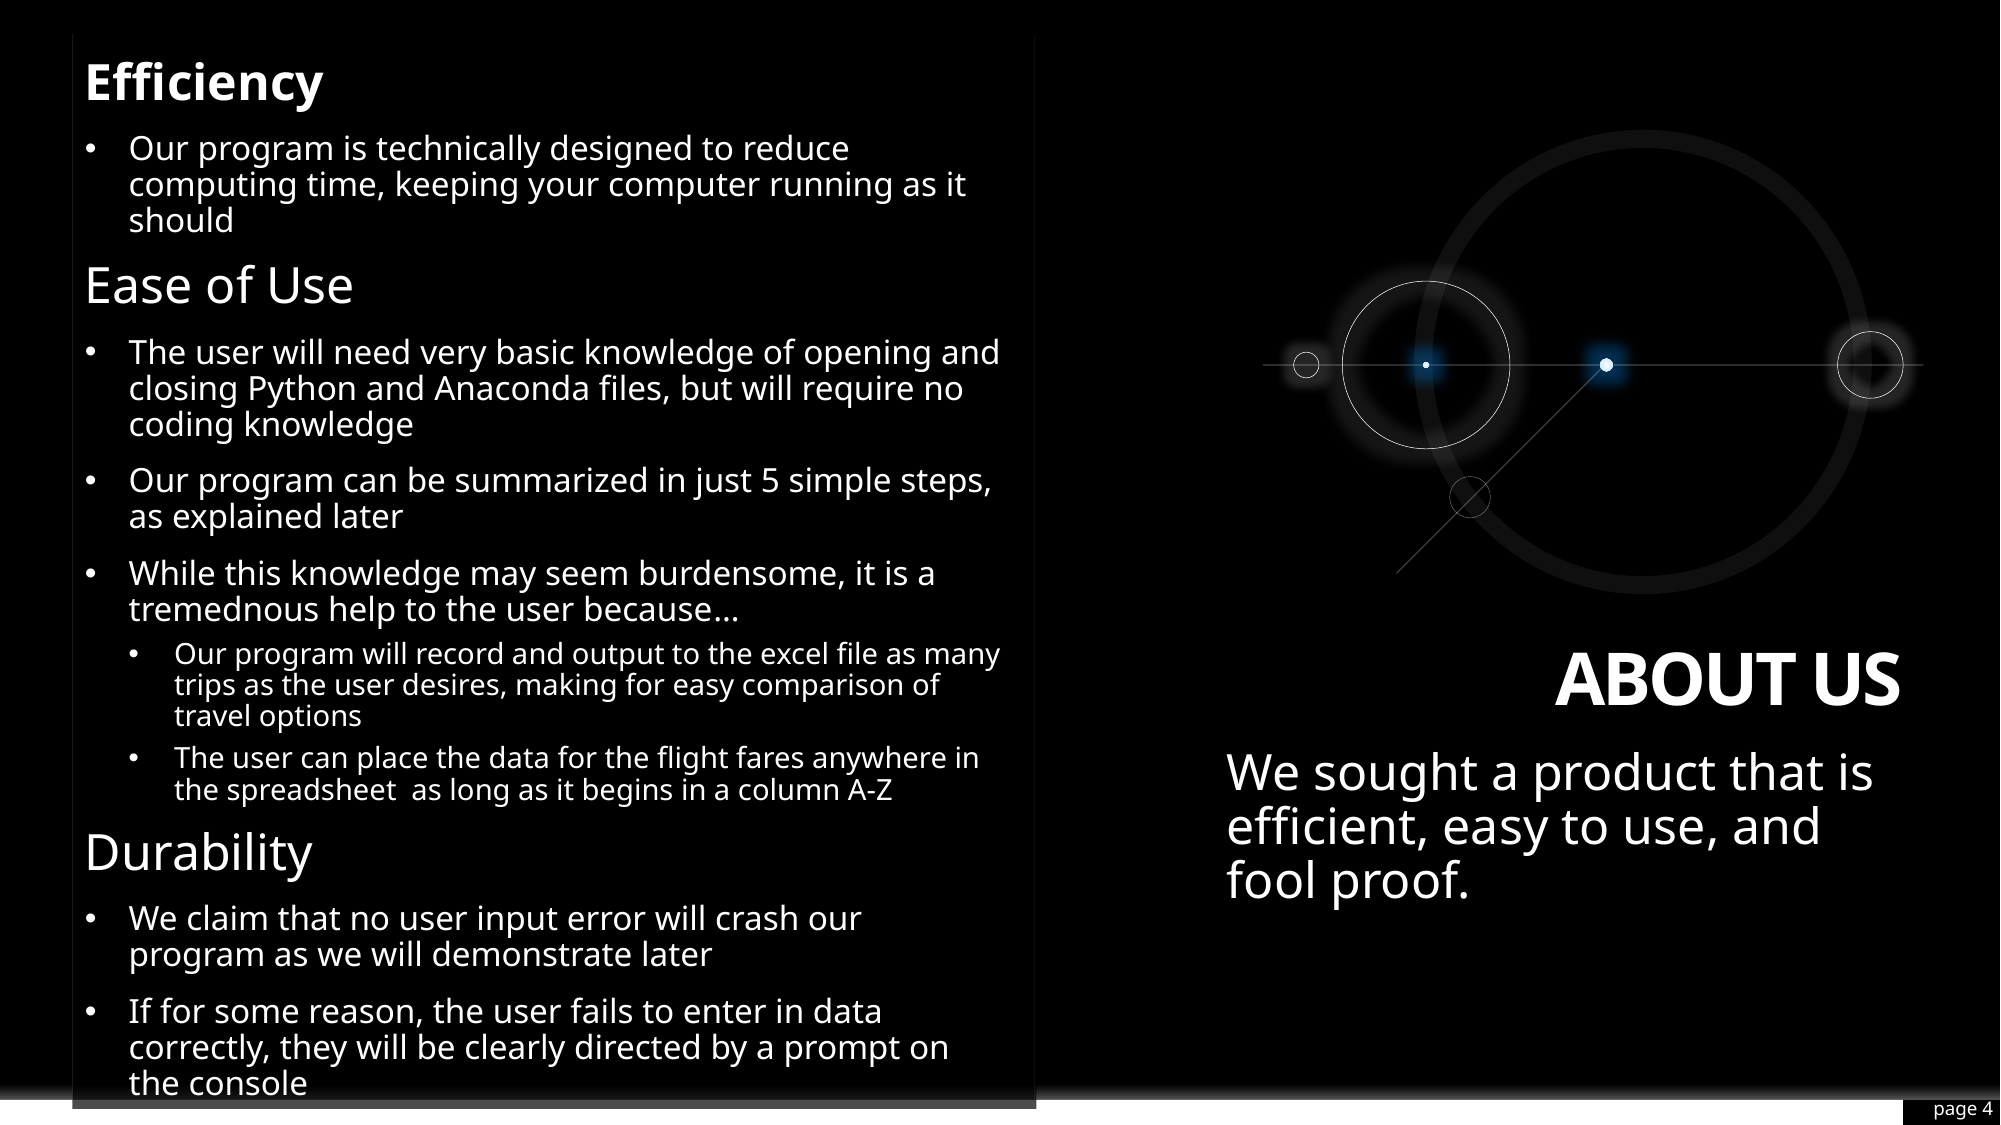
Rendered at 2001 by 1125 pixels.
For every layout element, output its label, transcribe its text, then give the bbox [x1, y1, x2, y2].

subtitle We sought a product that is efficient, easy to use, and fool proof. [1226, 747, 1904, 1043]
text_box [1263, 138, 1924, 586]
list Efficiency Our program is technically designed to reduce computing time, keeping your computer running as it should Ease of Use The user will need very basic knowledge of opening and closing Python and Anaconda files, but will require no coding knowledge Our program can be summarized in just 5 simple steps, as explained later While this knowledge may seem burdensome, it is a tremednous help to the user because… Our program will record and output to the excel file as many trips as the user desires, making for easy comparison of travel options The user can place the data for the flight fares anywhere in the spreadsheet as long as it begins in a column A-Z Durability We claim that no user input error will crash our program as we will demonstrate later If for some reason, the user fails to enter in data correctly, they will be clearly directed by a prompt on the console [85, 57, 1006, 1097]
slide_number page 4 [1903, 1096, 1994, 1123]
title About Us [1068, 602, 1904, 721]
